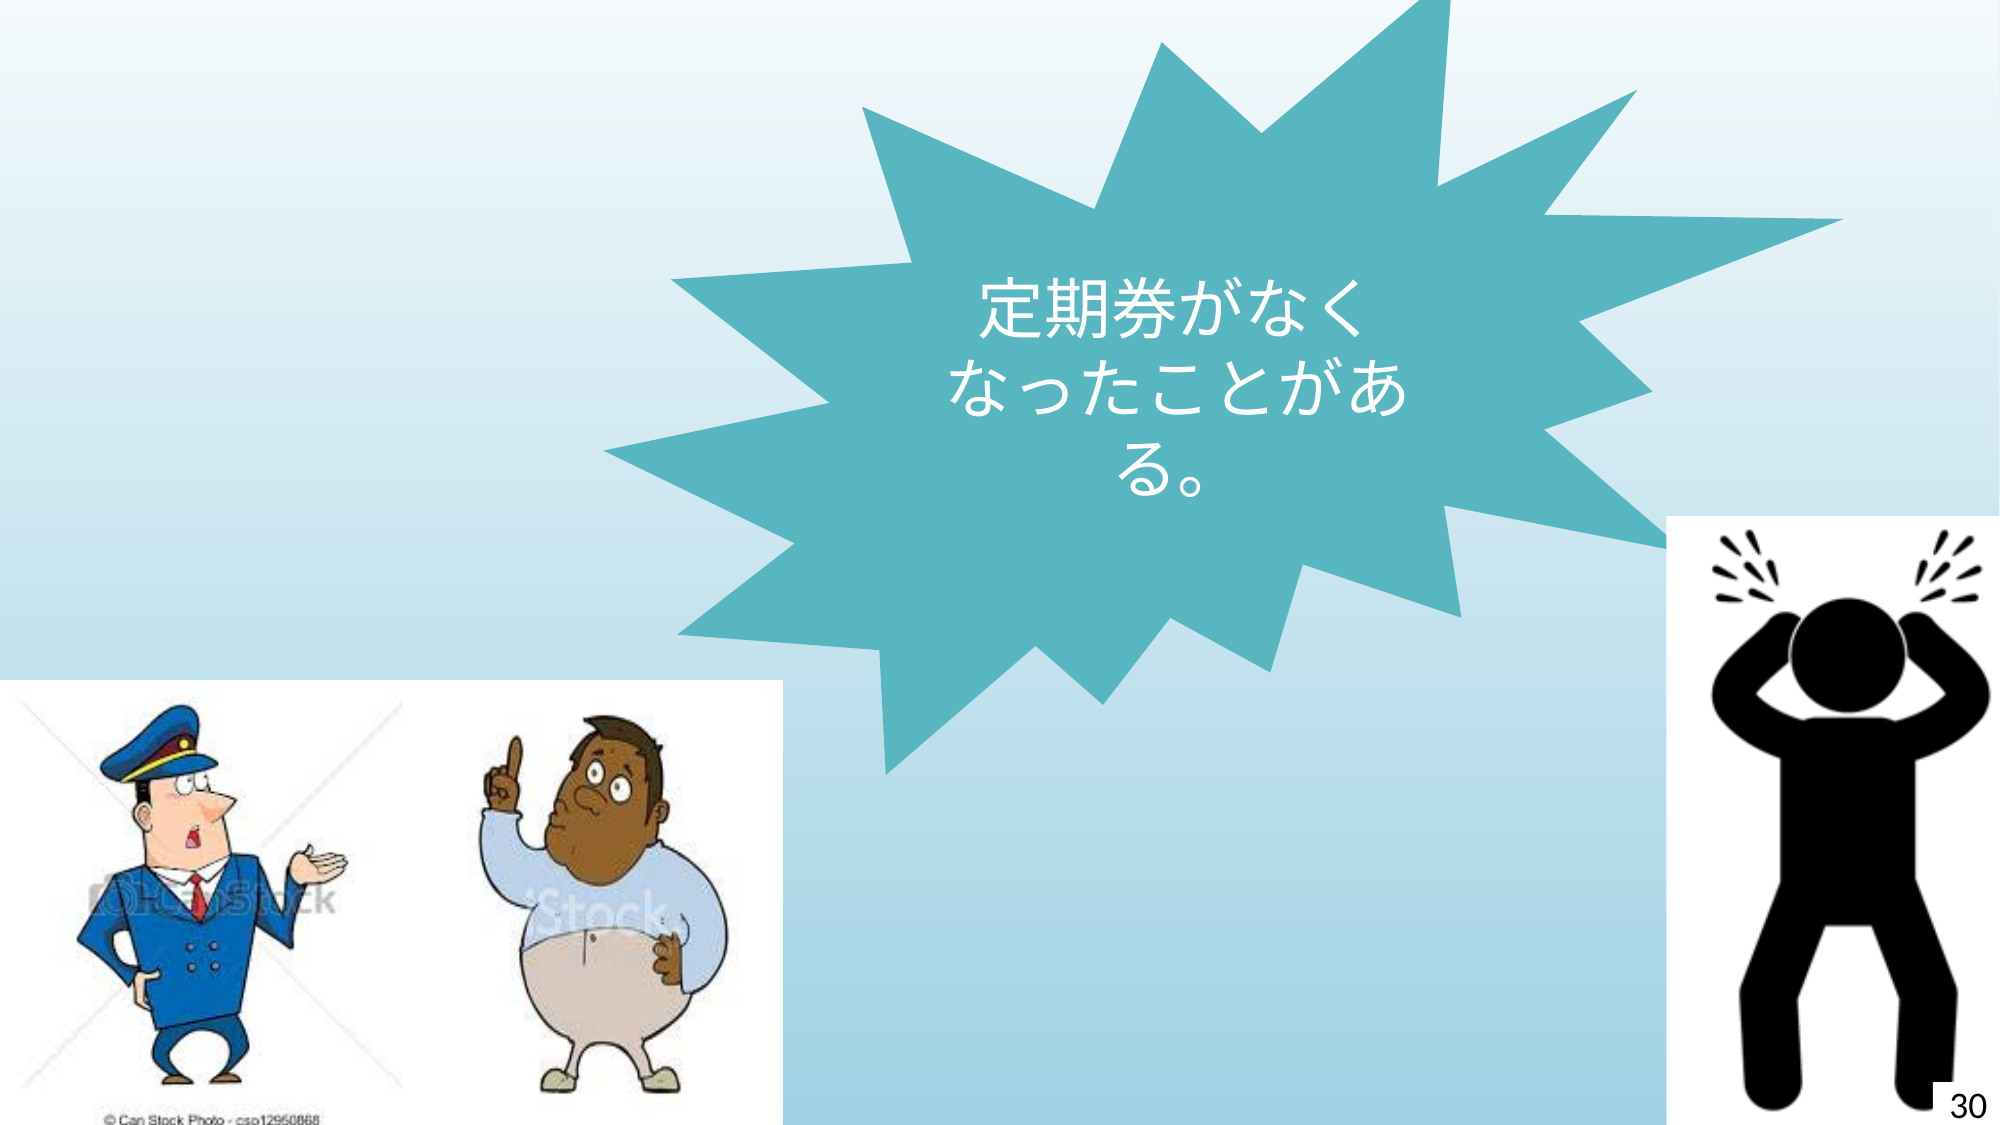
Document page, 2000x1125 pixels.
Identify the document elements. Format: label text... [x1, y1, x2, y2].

picture [0, 680, 783, 1125]
picture [1666, 516, 2000, 1125]
text_box 定期券がなくなったことがある。 [598, 0, 1845, 779]
